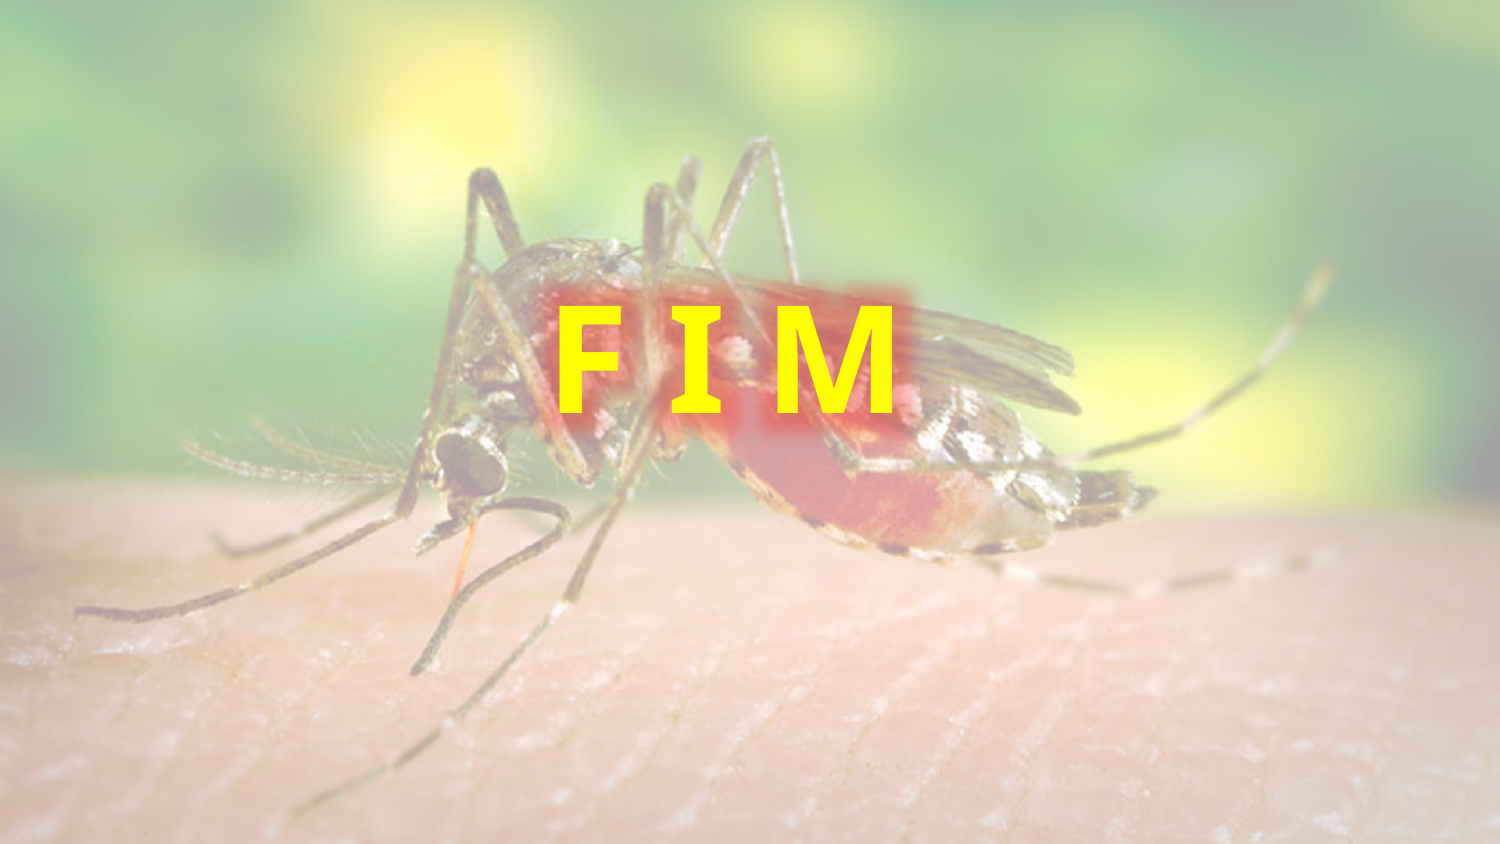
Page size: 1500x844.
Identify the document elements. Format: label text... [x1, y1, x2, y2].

text_box F I M [513, 256, 939, 452]
